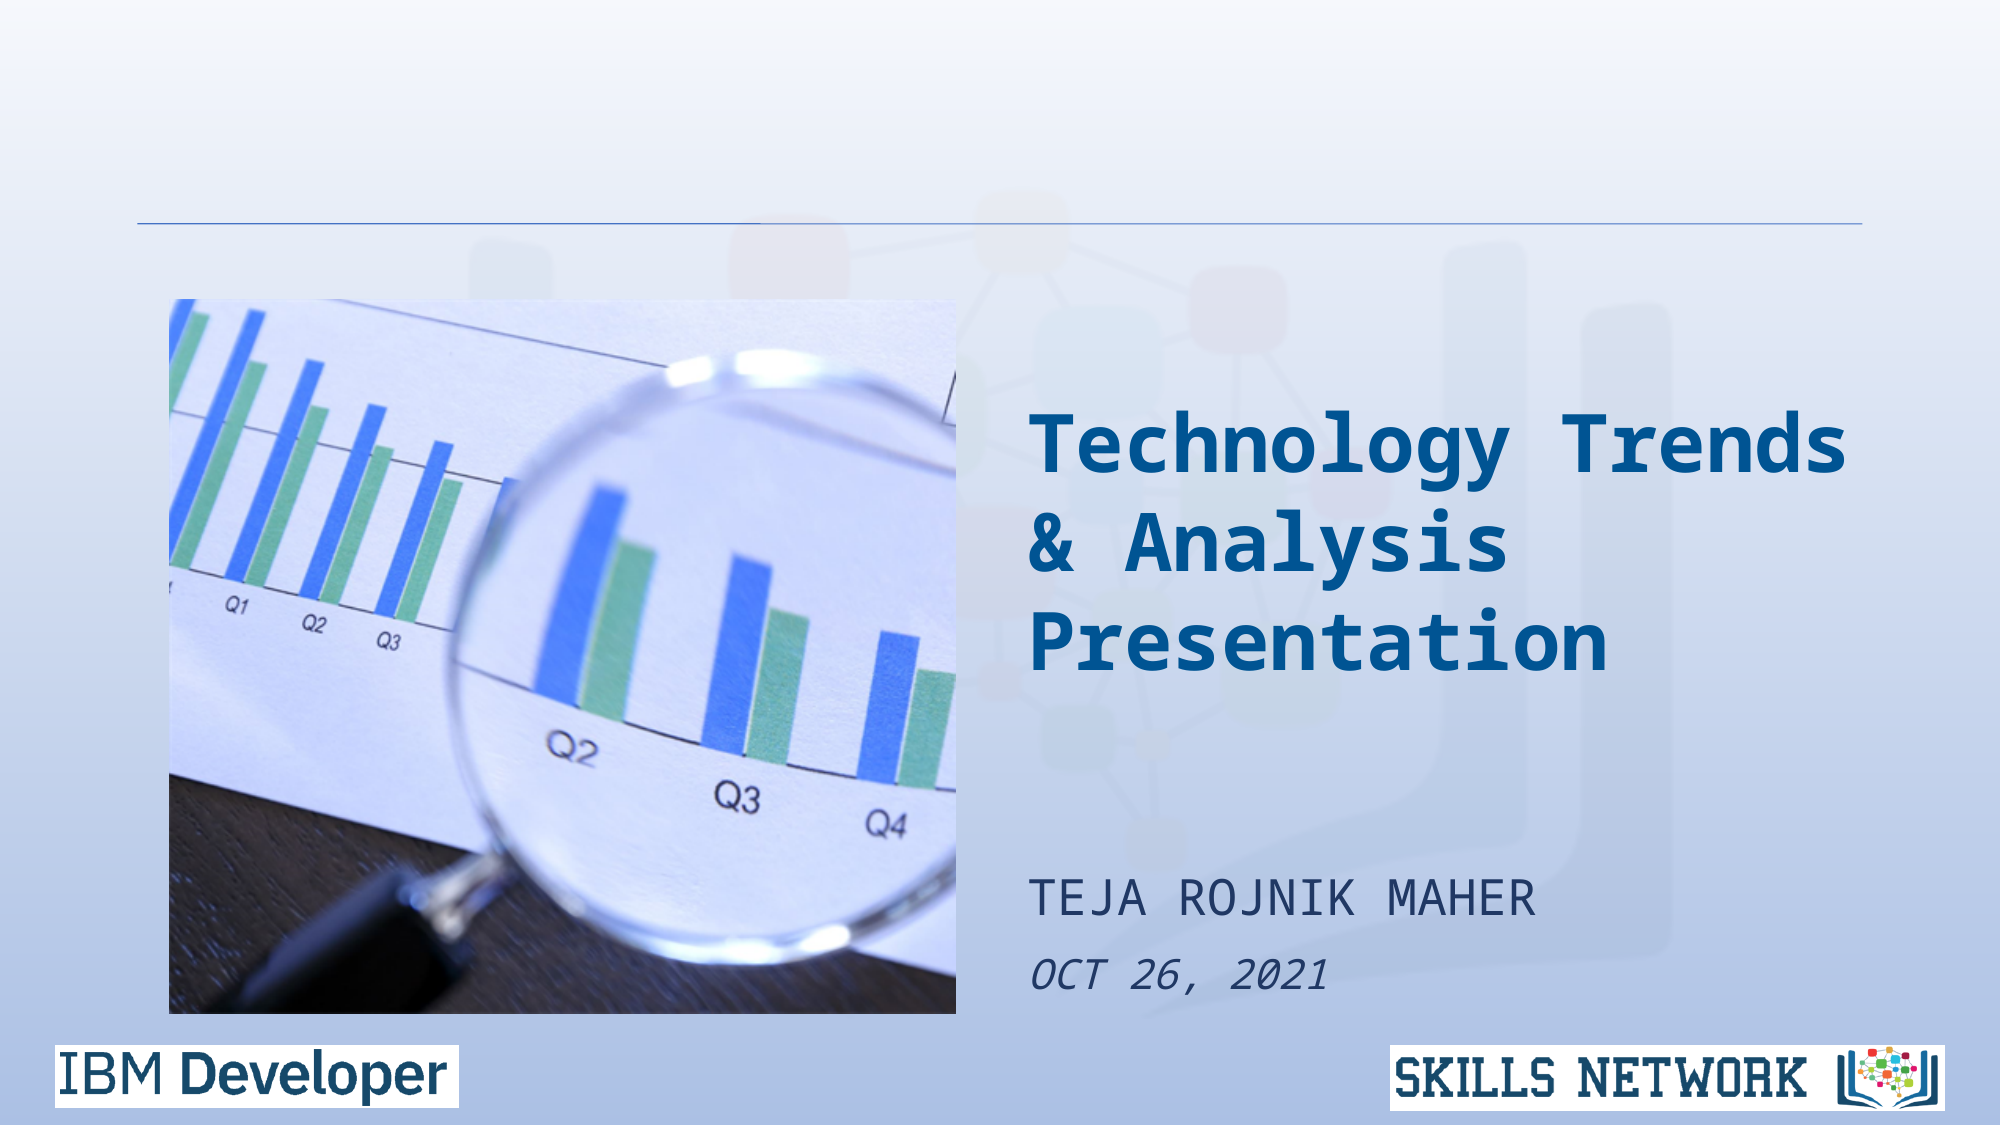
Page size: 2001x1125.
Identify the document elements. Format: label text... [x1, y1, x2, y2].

title Technology Trends & Analysis Presentation [1012, 384, 1952, 700]
picture [1390, 1045, 1945, 1111]
picture [55, 1045, 459, 1108]
list TEJA ROJNIK MAHER OCT 26, 2021 [1012, 583, 1863, 1014]
picture [169, 299, 956, 1014]
